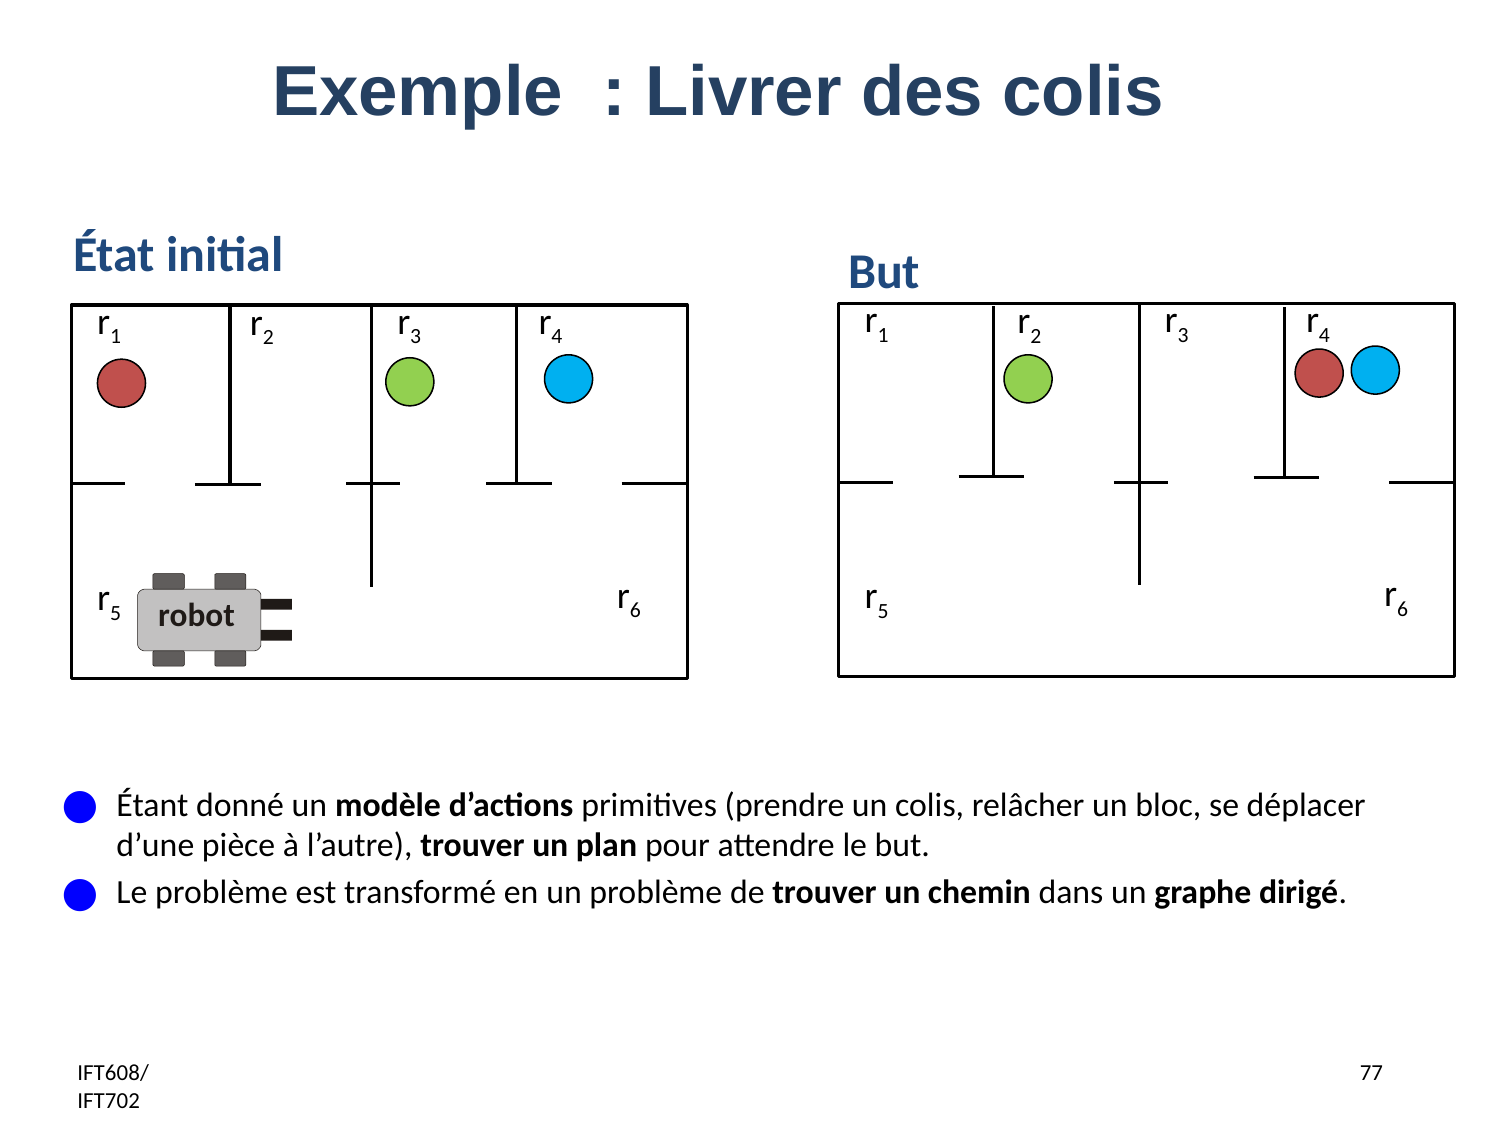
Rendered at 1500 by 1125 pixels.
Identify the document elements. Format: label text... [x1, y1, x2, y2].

text_box r6 [602, 563, 656, 630]
slide_number 77 [1344, 1050, 1425, 1095]
text_box r2 [235, 290, 289, 357]
text_box [555, 354, 593, 403]
list Étant donné un modèle d’actions primitives (prendre un colis, relâcher un bloc, se déplacer d’une pièce à l’autre), trouver un plan pour attendre le but. Le problème est transformé en un problème de trouver un chemin dans un graphe dirigé. [46, 775, 1435, 943]
text_box [97, 359, 146, 408]
text_box But [833, 231, 936, 292]
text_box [137, 573, 293, 667]
text_box r5 [82, 565, 136, 632]
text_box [194, 305, 261, 485]
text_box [838, 287, 1455, 677]
text_box r1 [82, 289, 136, 356]
text_box État initial [58, 214, 299, 289]
text_box r4 [523, 289, 578, 356]
text_box [385, 357, 434, 406]
text_box [71, 305, 688, 679]
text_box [485, 304, 552, 484]
text_box r3 [382, 289, 437, 356]
slide_number IFT608/IFT702 [62, 1050, 176, 1094]
title Exemple : Livrer des colis [46, 24, 1391, 150]
